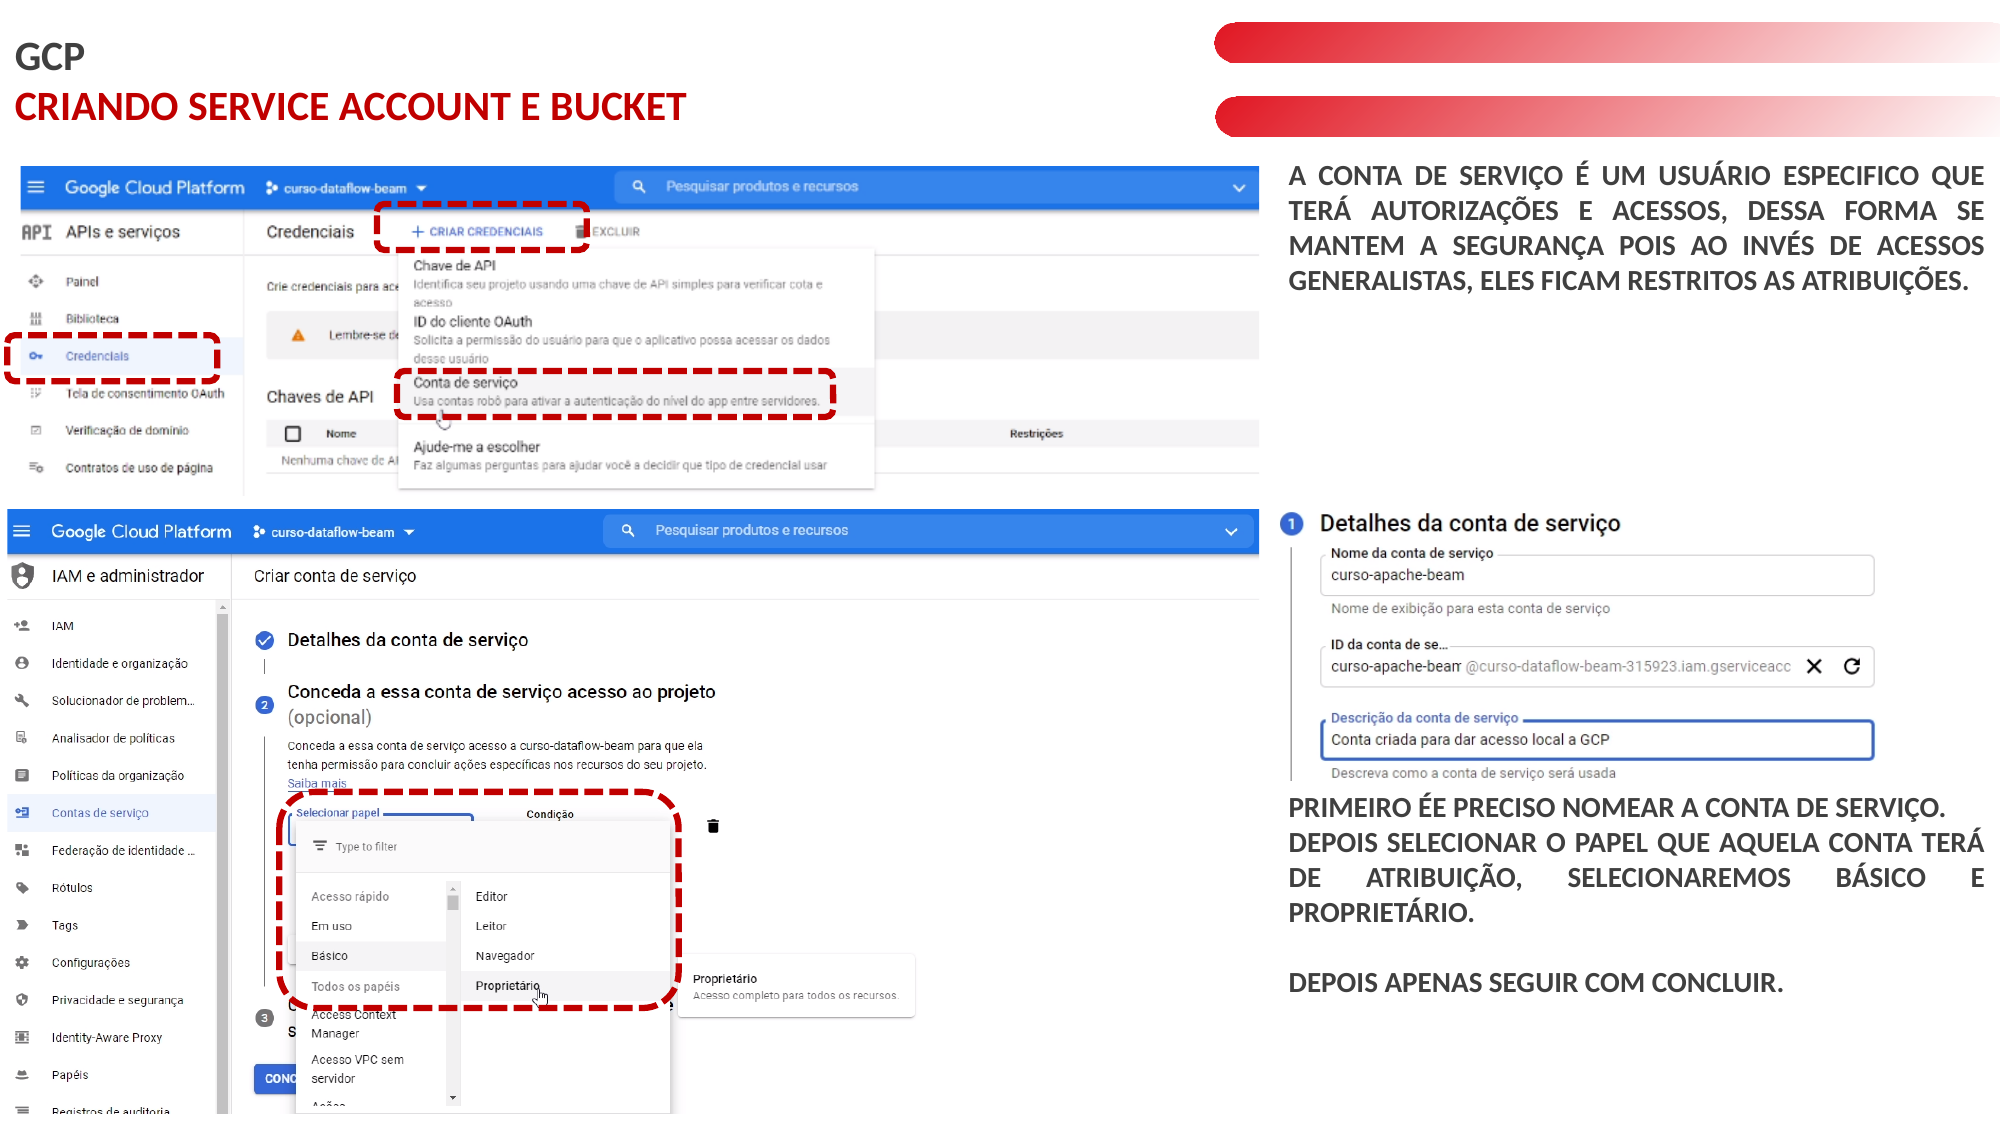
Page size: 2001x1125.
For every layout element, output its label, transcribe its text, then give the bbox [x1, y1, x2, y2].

picture [7, 509, 1260, 1114]
text_box [1215, 95, 2000, 138]
text_box GCP CRIANDO SERVICE ACCOUNT E BUCKET [0, 21, 1215, 136]
picture [1279, 509, 1880, 781]
text_box A CONTA DE SERVIÇO É UM USUÁRIO ESPECIFICO QUE TERÁ AUTORIZAÇÕES E ACESSOS, DESSA FORMA SE MANTEM A SEGURANÇA POIS AO INVÉS DE ACESSOS GENERALISTAS, ELES FICAM RESTRITOS AS ATRIBUIÇÕES. [1273, 148, 2000, 304]
picture [20, 166, 1260, 496]
text_box PRIMEIRO ÉE PRECISO NOMEAR A CONTA DE SERVIÇO. DEPOIS SELECIONAR O PAPEL QUE AQUELA CONTA TERÁ DE ATRIBUIÇÃO, SELECIONAREMOS BÁSICO E PROPRIETÁRIO. DEPOIS APENAS SEGUIR COM CONCLUIR. [1273, 780, 2000, 1006]
text_box [1215, 21, 2000, 64]
text_box [6, 334, 20, 383]
